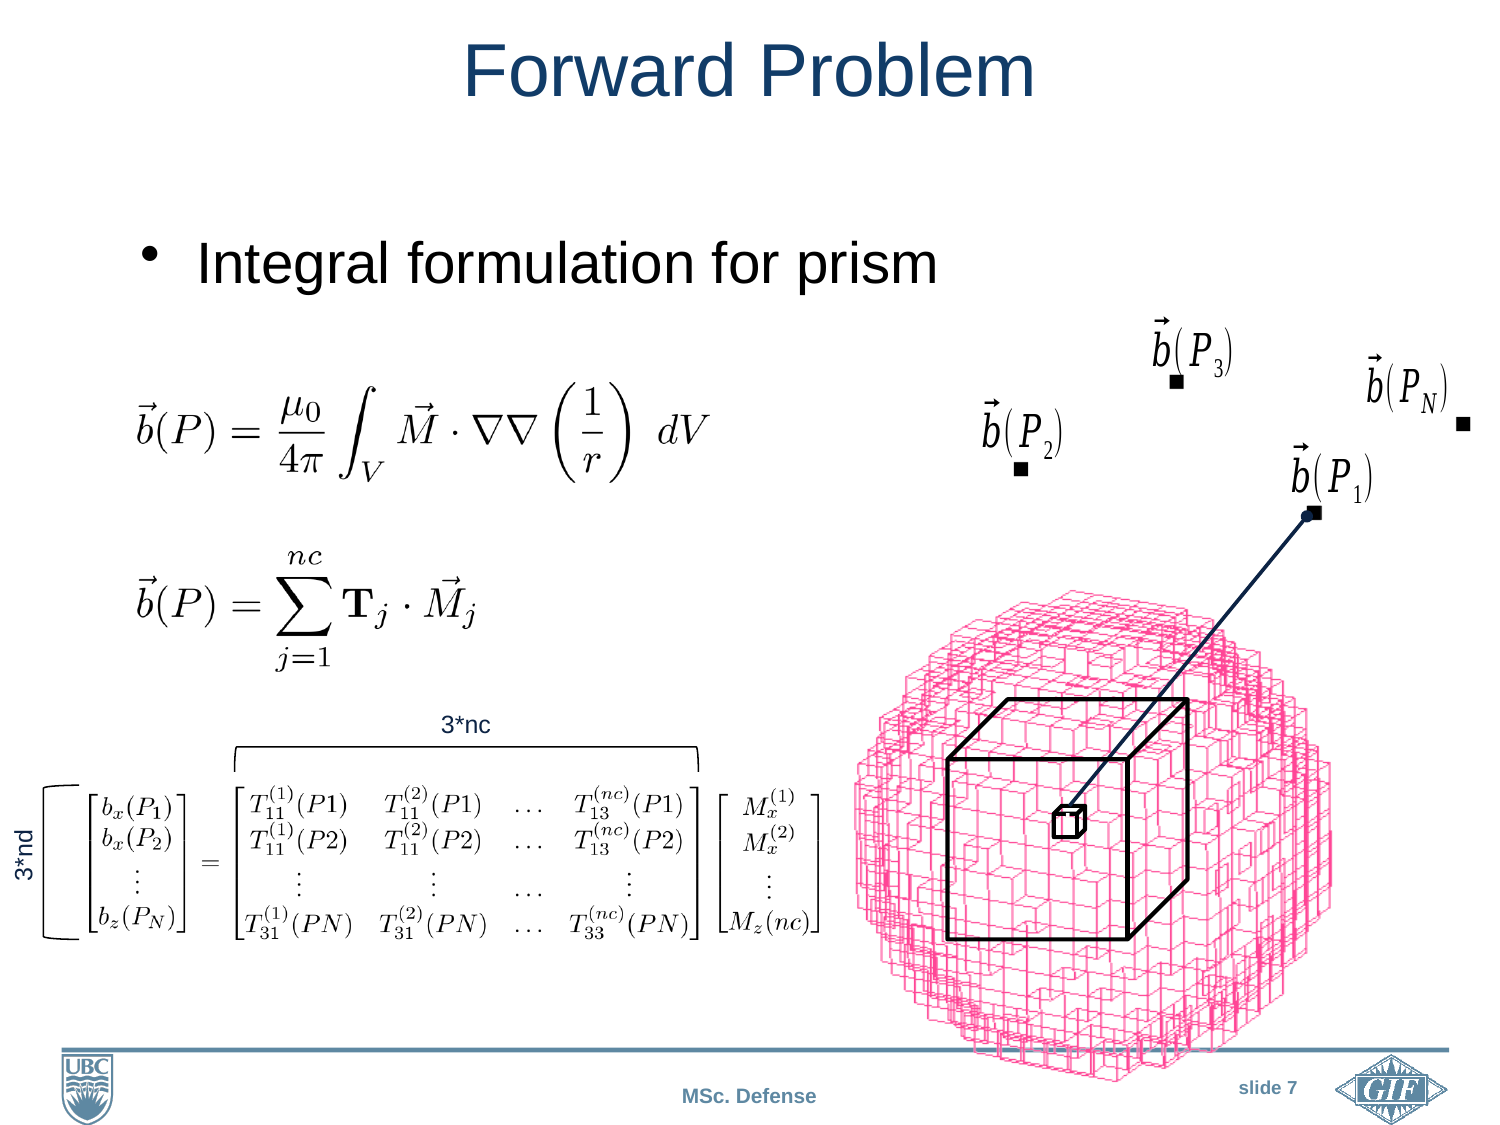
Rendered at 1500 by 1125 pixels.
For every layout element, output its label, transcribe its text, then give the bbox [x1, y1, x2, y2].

picture [89, 784, 819, 940]
text_box 3*nd [0, 814, 42, 896]
picture [61, 1054, 118, 1125]
text_box [42, 784, 80, 941]
picture [137, 382, 710, 483]
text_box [1073, 516, 1308, 807]
picture [137, 551, 475, 672]
title Forward Problem [150, 14, 1350, 125]
list Integral formulation for prism [125, 217, 1350, 784]
text_box [233, 746, 700, 772]
picture [826, 368, 1479, 1125]
text_box 3*nc [426, 701, 506, 746]
